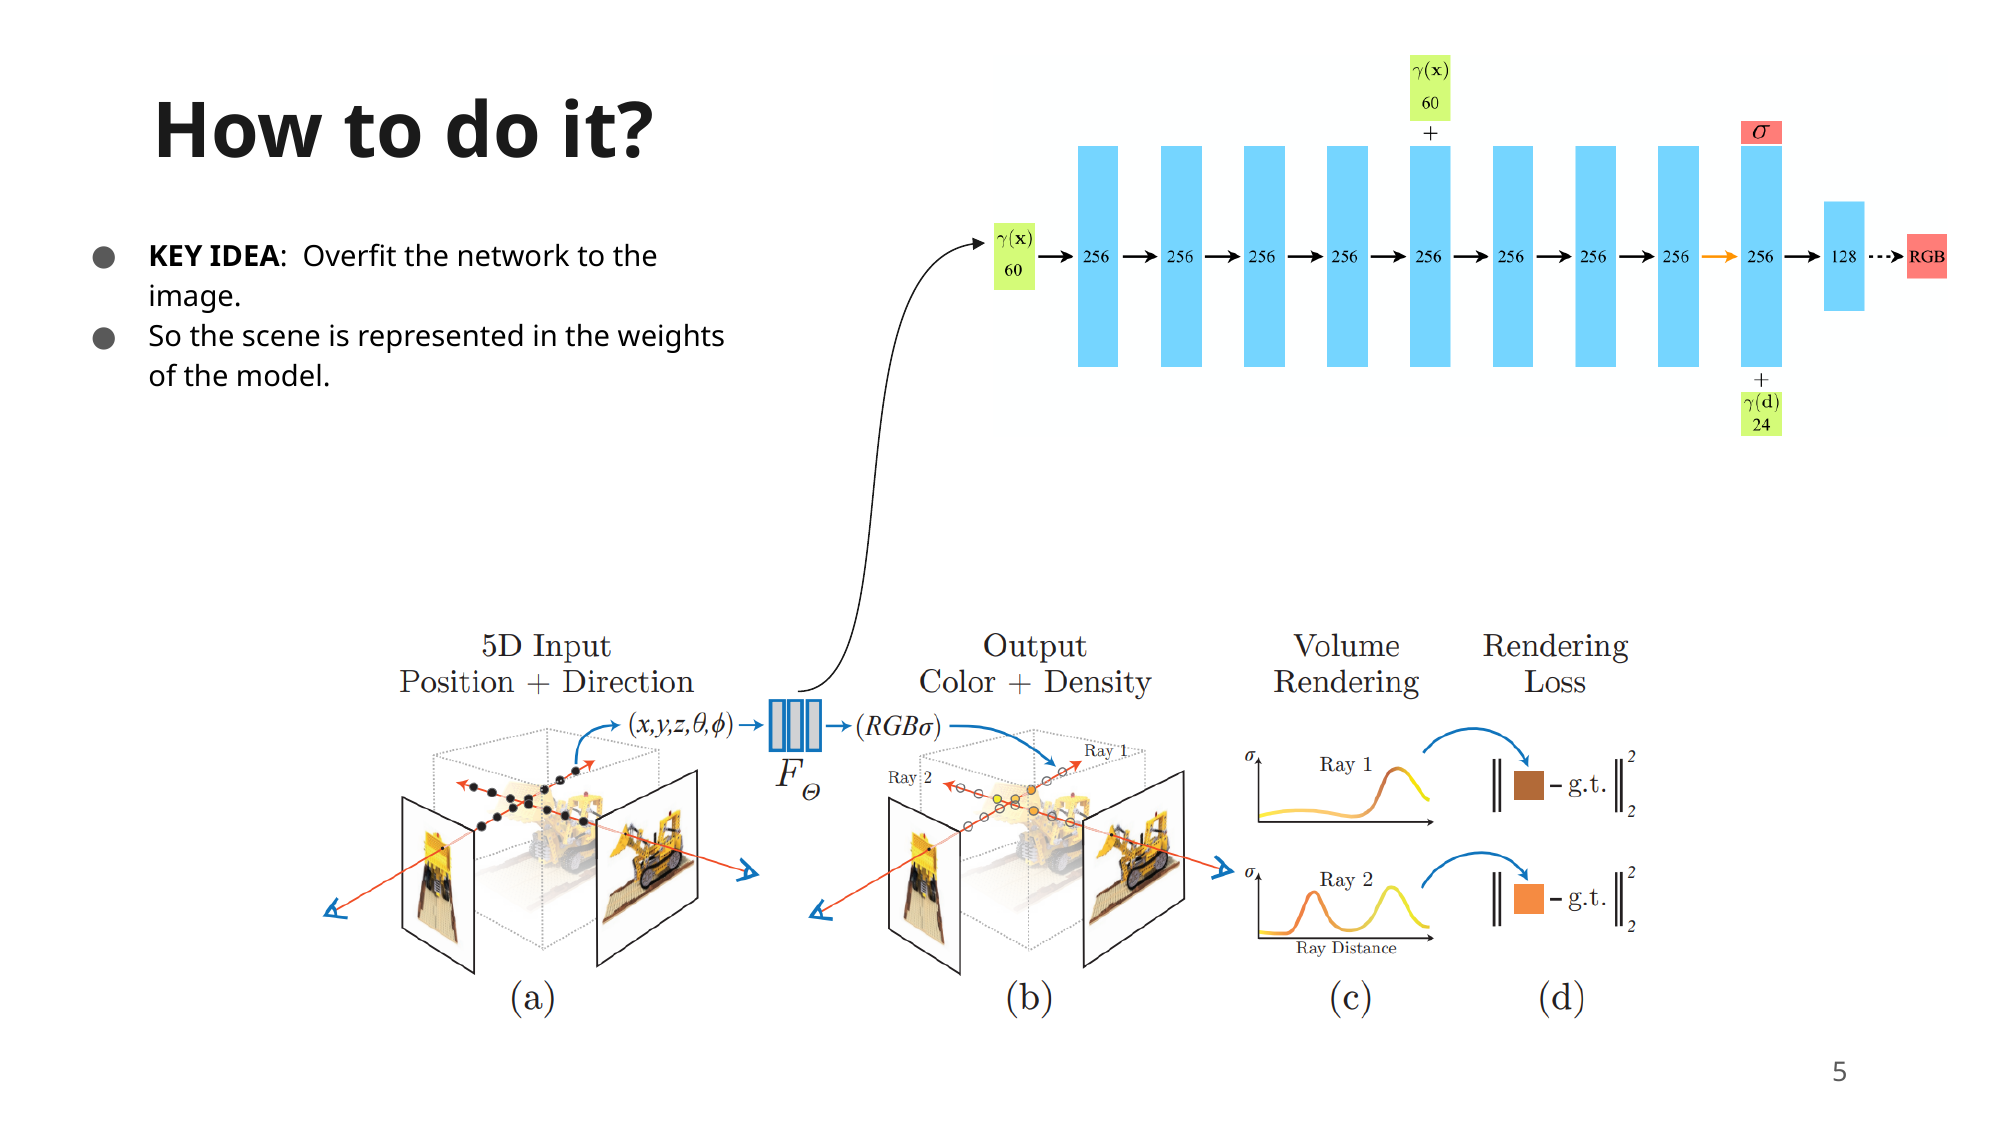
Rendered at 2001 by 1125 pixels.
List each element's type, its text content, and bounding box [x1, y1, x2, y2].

text_box KEY IDEA: Overfit the network to the image. So the scene is represented in the weights of the model. [58, 216, 743, 582]
slide_number ‹#› [1412, 1042, 1863, 1103]
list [984, 36, 1959, 450]
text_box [667, 373, 1116, 562]
title How to do it? [137, 24, 1863, 242]
picture [302, 581, 1698, 1048]
